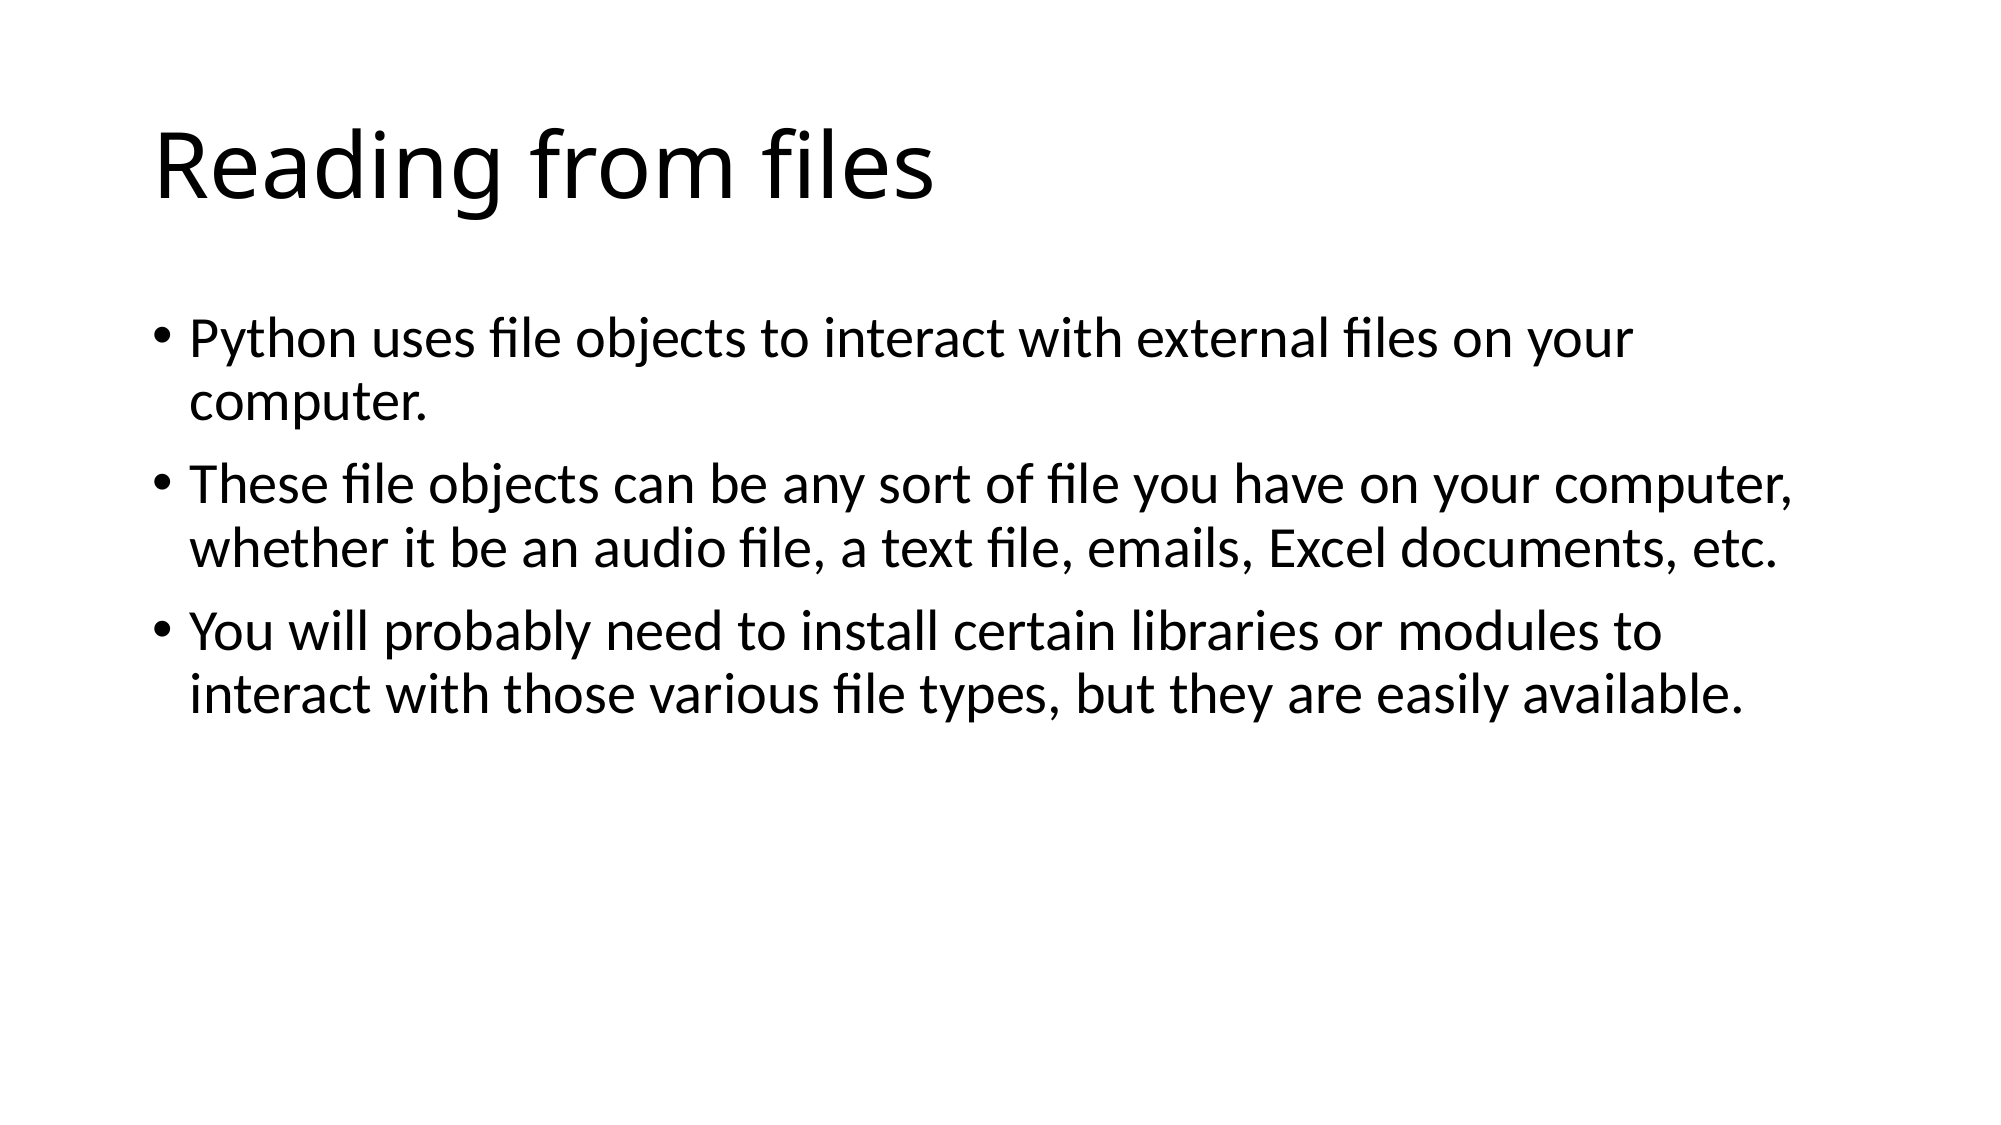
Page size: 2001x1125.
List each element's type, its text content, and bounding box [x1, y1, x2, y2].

title Reading from files [137, 59, 1863, 278]
list Python uses file objects to interact with external files on your computer. These file objects can be any sort of file you have on your computer, whether it be an audio file, a text file, emails, Excel documents, etc. You will probably need to install certain libraries or modules to interact with those various file types, but they are easily available. [137, 299, 1863, 1014]
